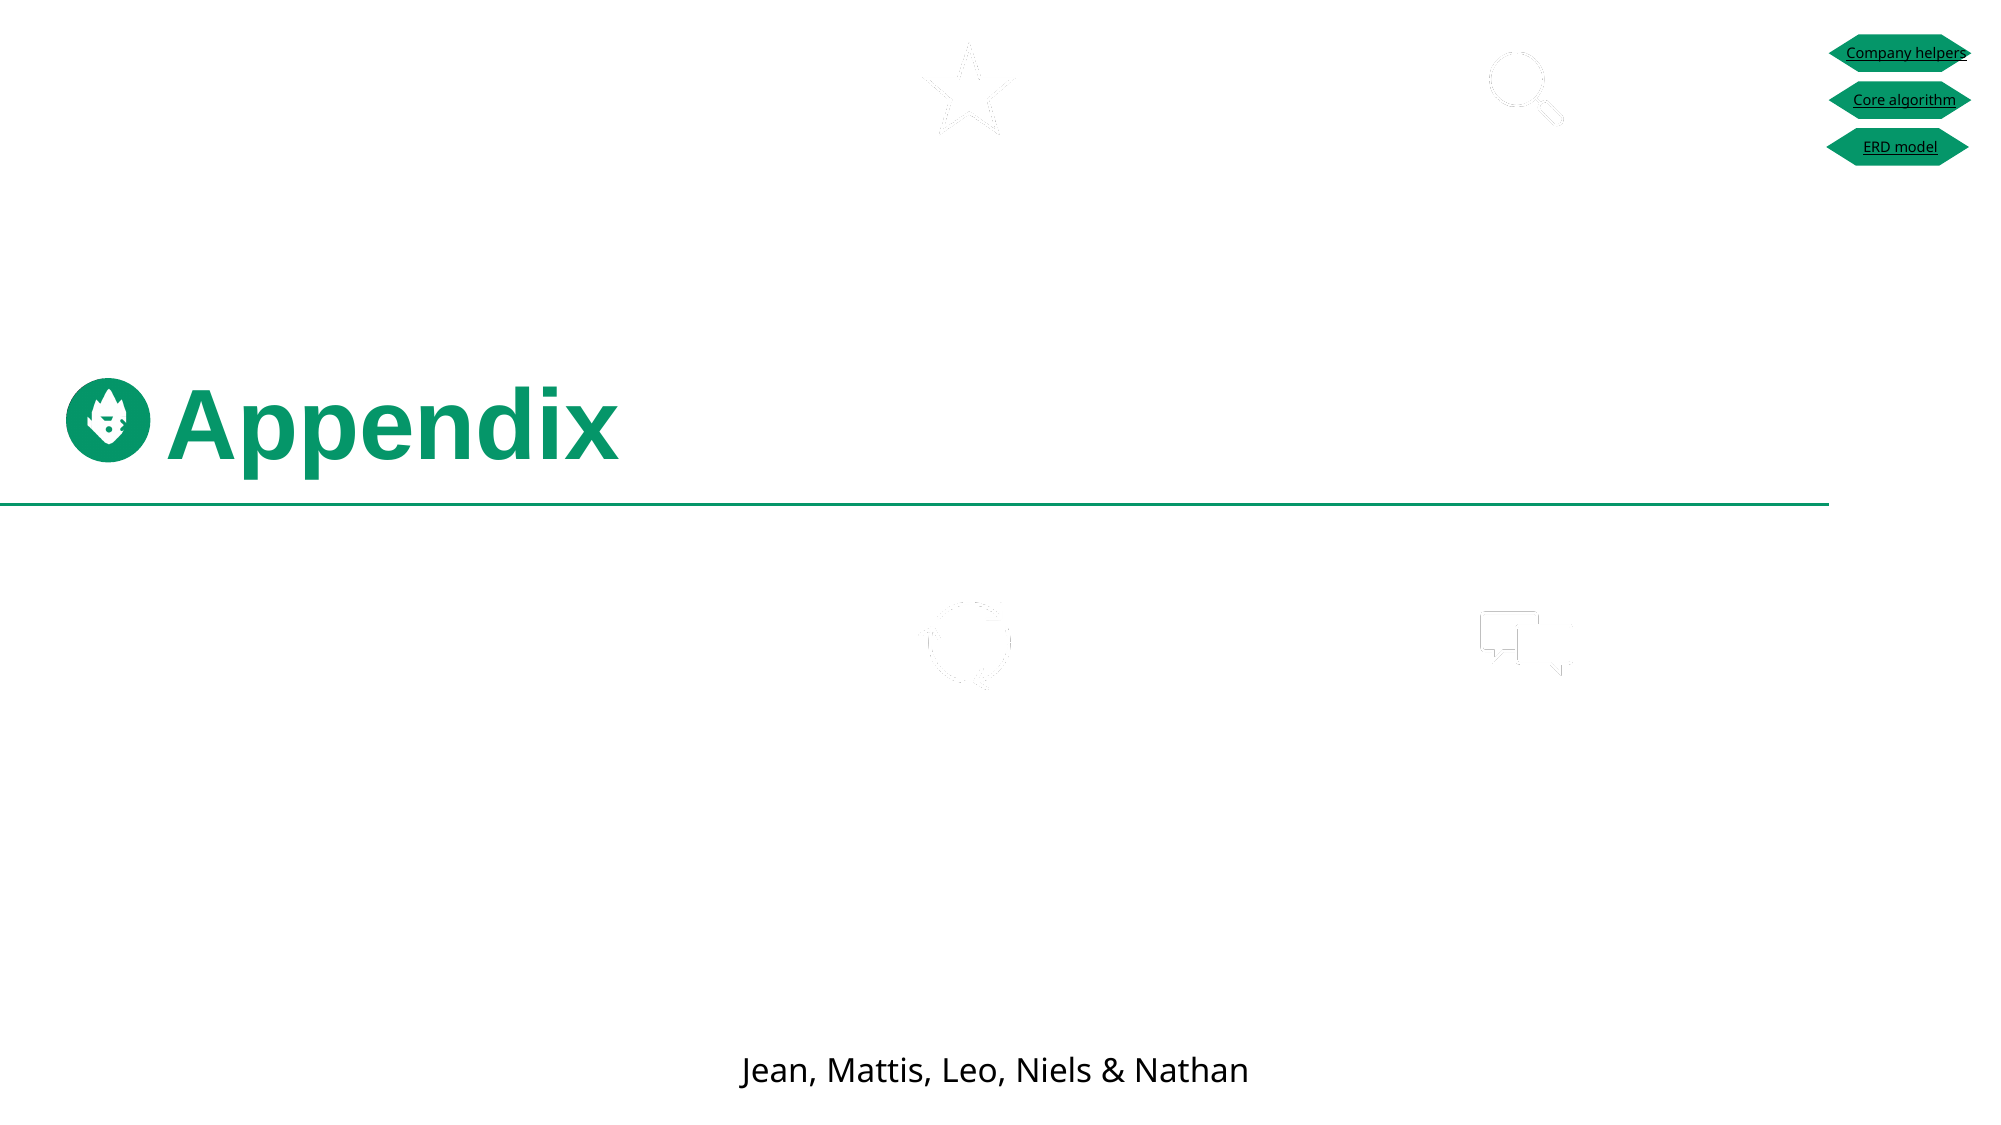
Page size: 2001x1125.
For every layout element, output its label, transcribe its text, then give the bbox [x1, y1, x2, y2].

picture [1480, 43, 1572, 135]
picture [1470, 587, 1583, 700]
text_box [1826, 133, 1848, 161]
text_box [1828, 94, 1838, 106]
text_box ERD model [1848, 130, 2000, 165]
text_box Jean, Mattis, Leo, Niels & Nathan [727, 1042, 2000, 1097]
picture [913, 32, 1026, 145]
picture [899, 575, 1035, 712]
text_box Company helpers [1831, 36, 1990, 72]
text_box Appendix [150, 352, 1181, 487]
text_box Core algorithm [1838, 83, 1997, 119]
picture [65, 377, 151, 463]
